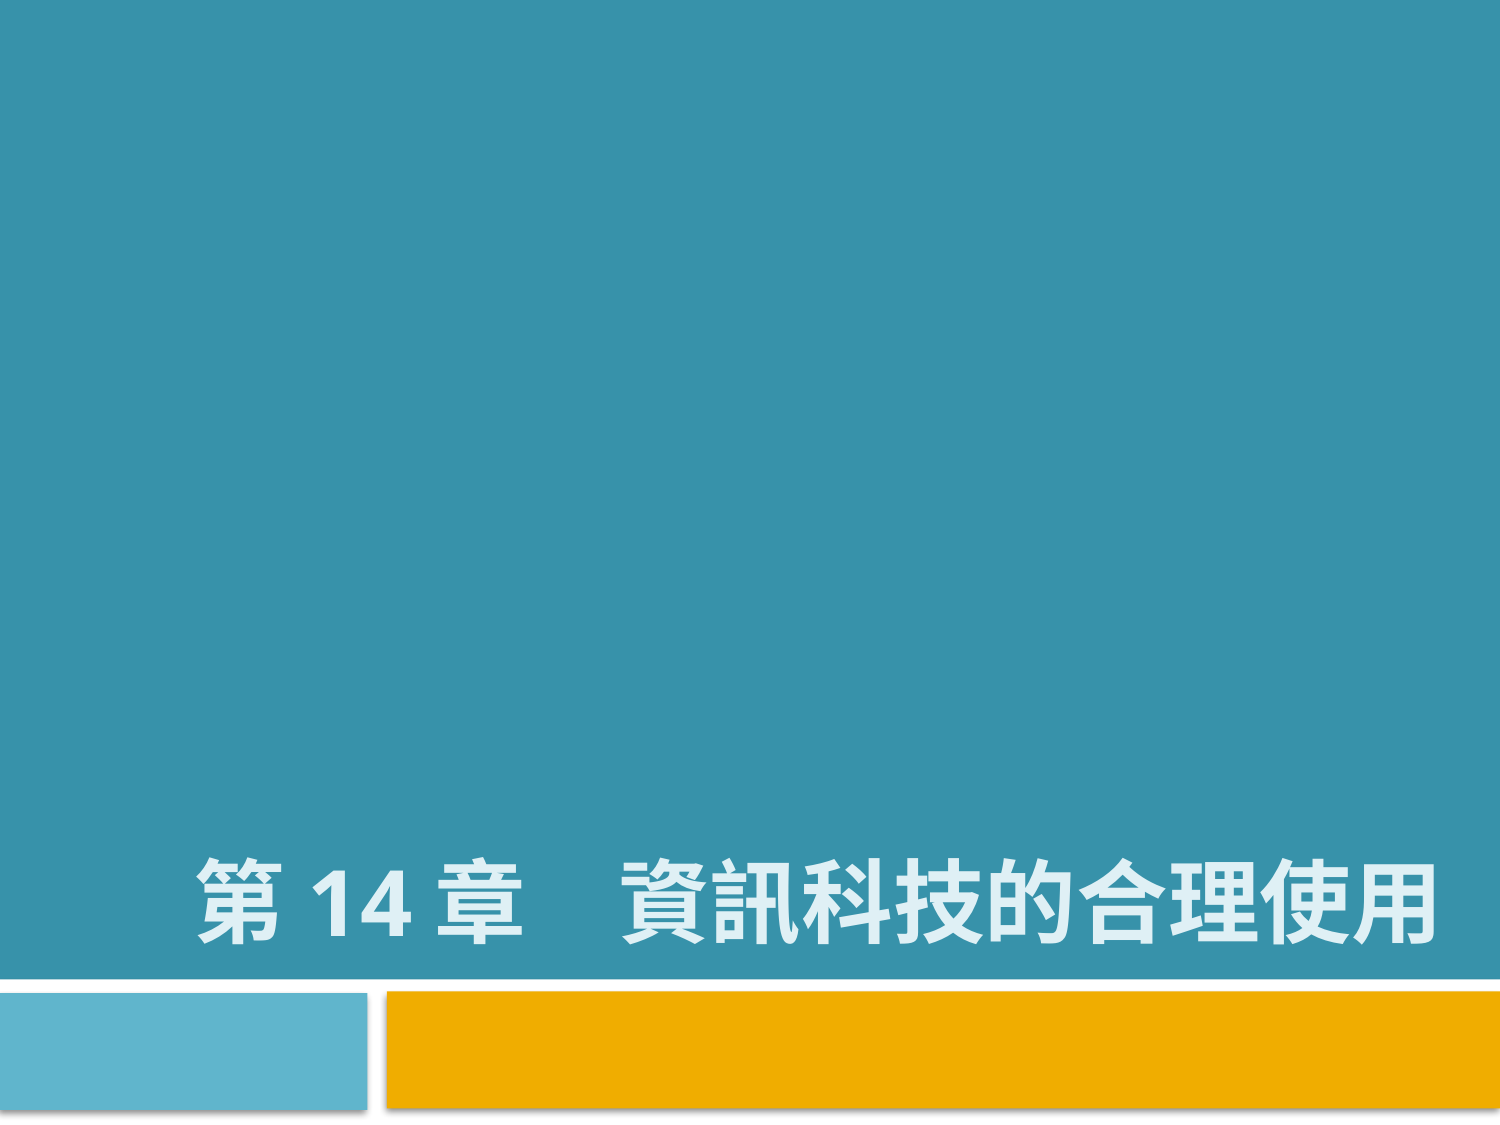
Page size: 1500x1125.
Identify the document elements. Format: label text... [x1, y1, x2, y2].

title 第14章 資訊科技的合理使用 [73, 775, 1459, 963]
